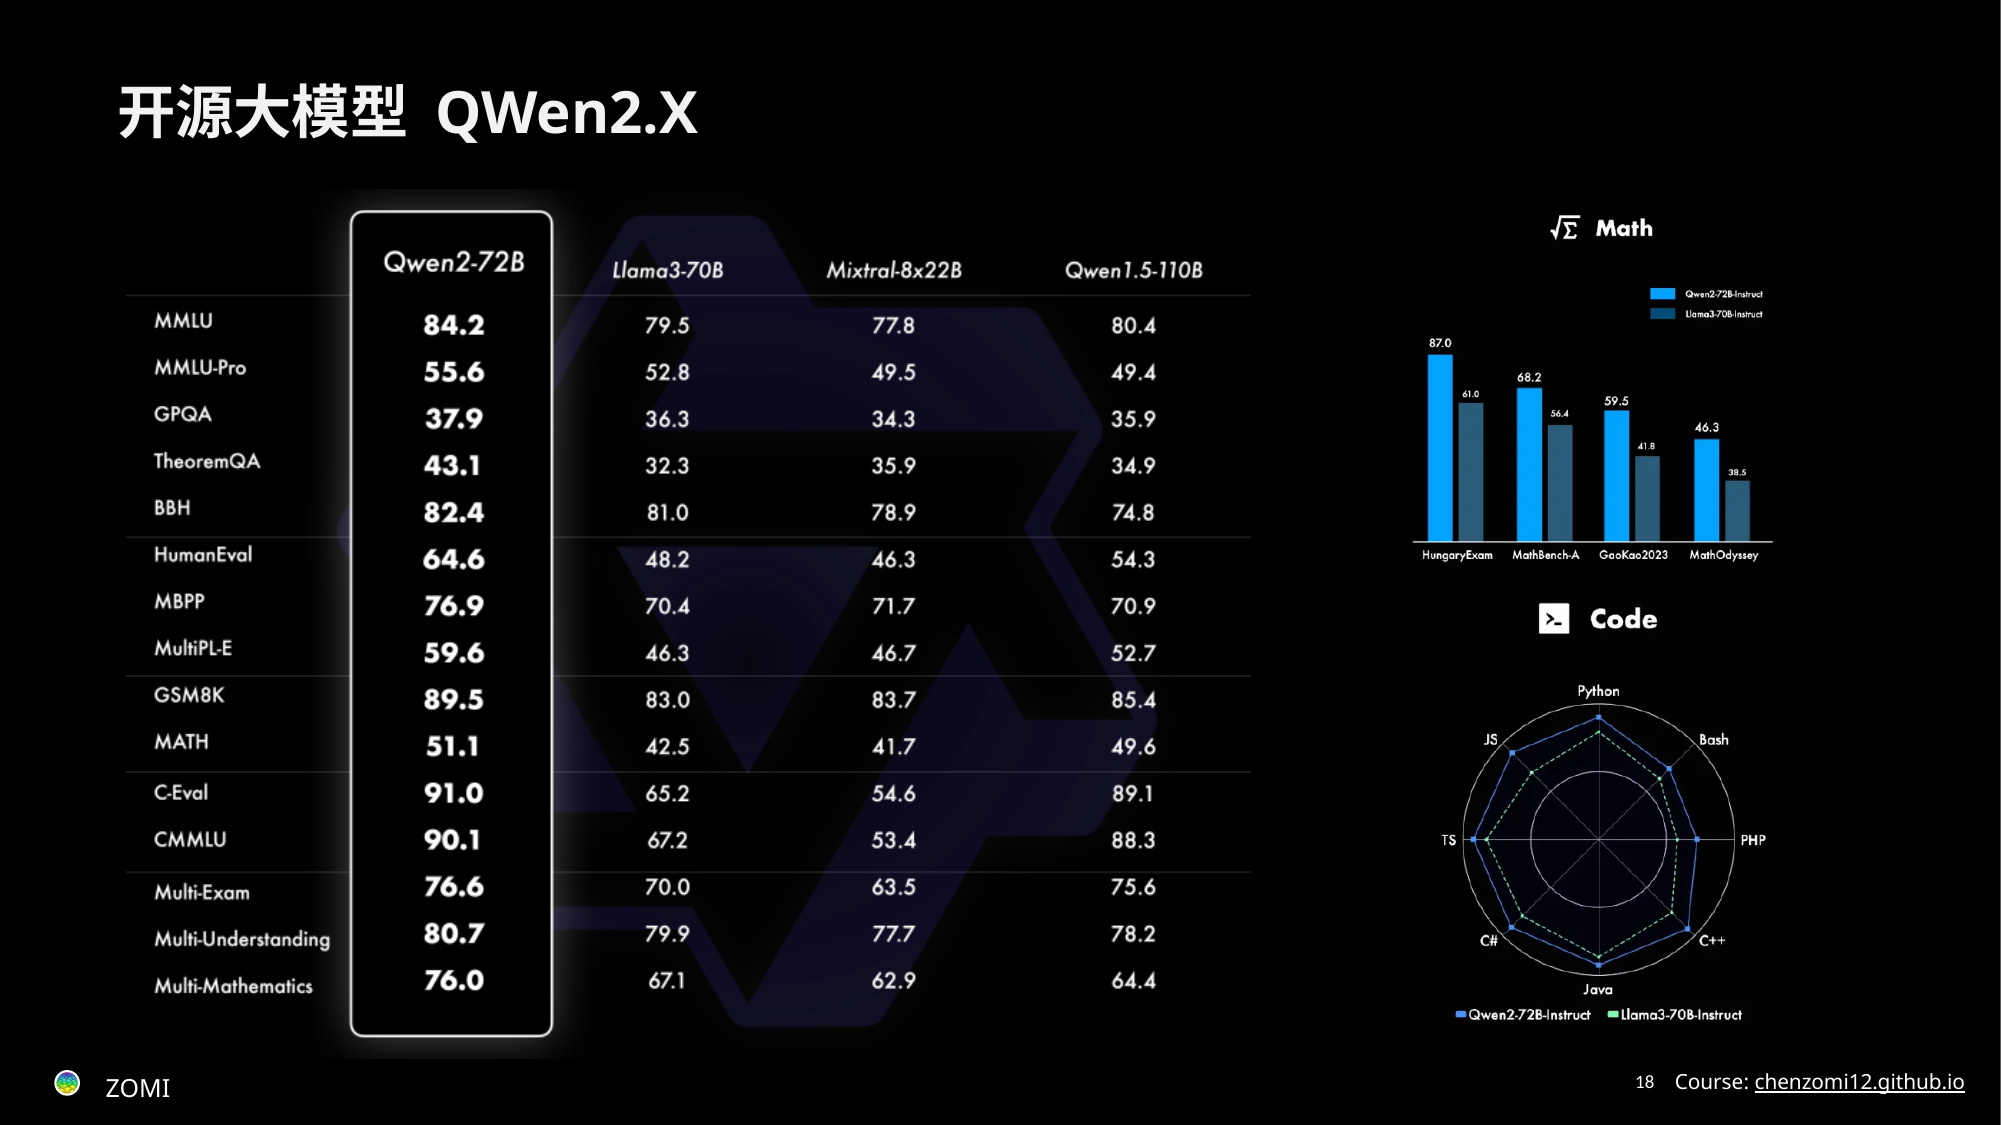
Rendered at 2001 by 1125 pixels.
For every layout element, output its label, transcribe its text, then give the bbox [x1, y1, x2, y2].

picture [1393, 186, 1794, 1050]
title 开源大模型 QWen2.X [102, 66, 1901, 163]
picture [125, 189, 1252, 1059]
picture [57, 1073, 77, 1093]
